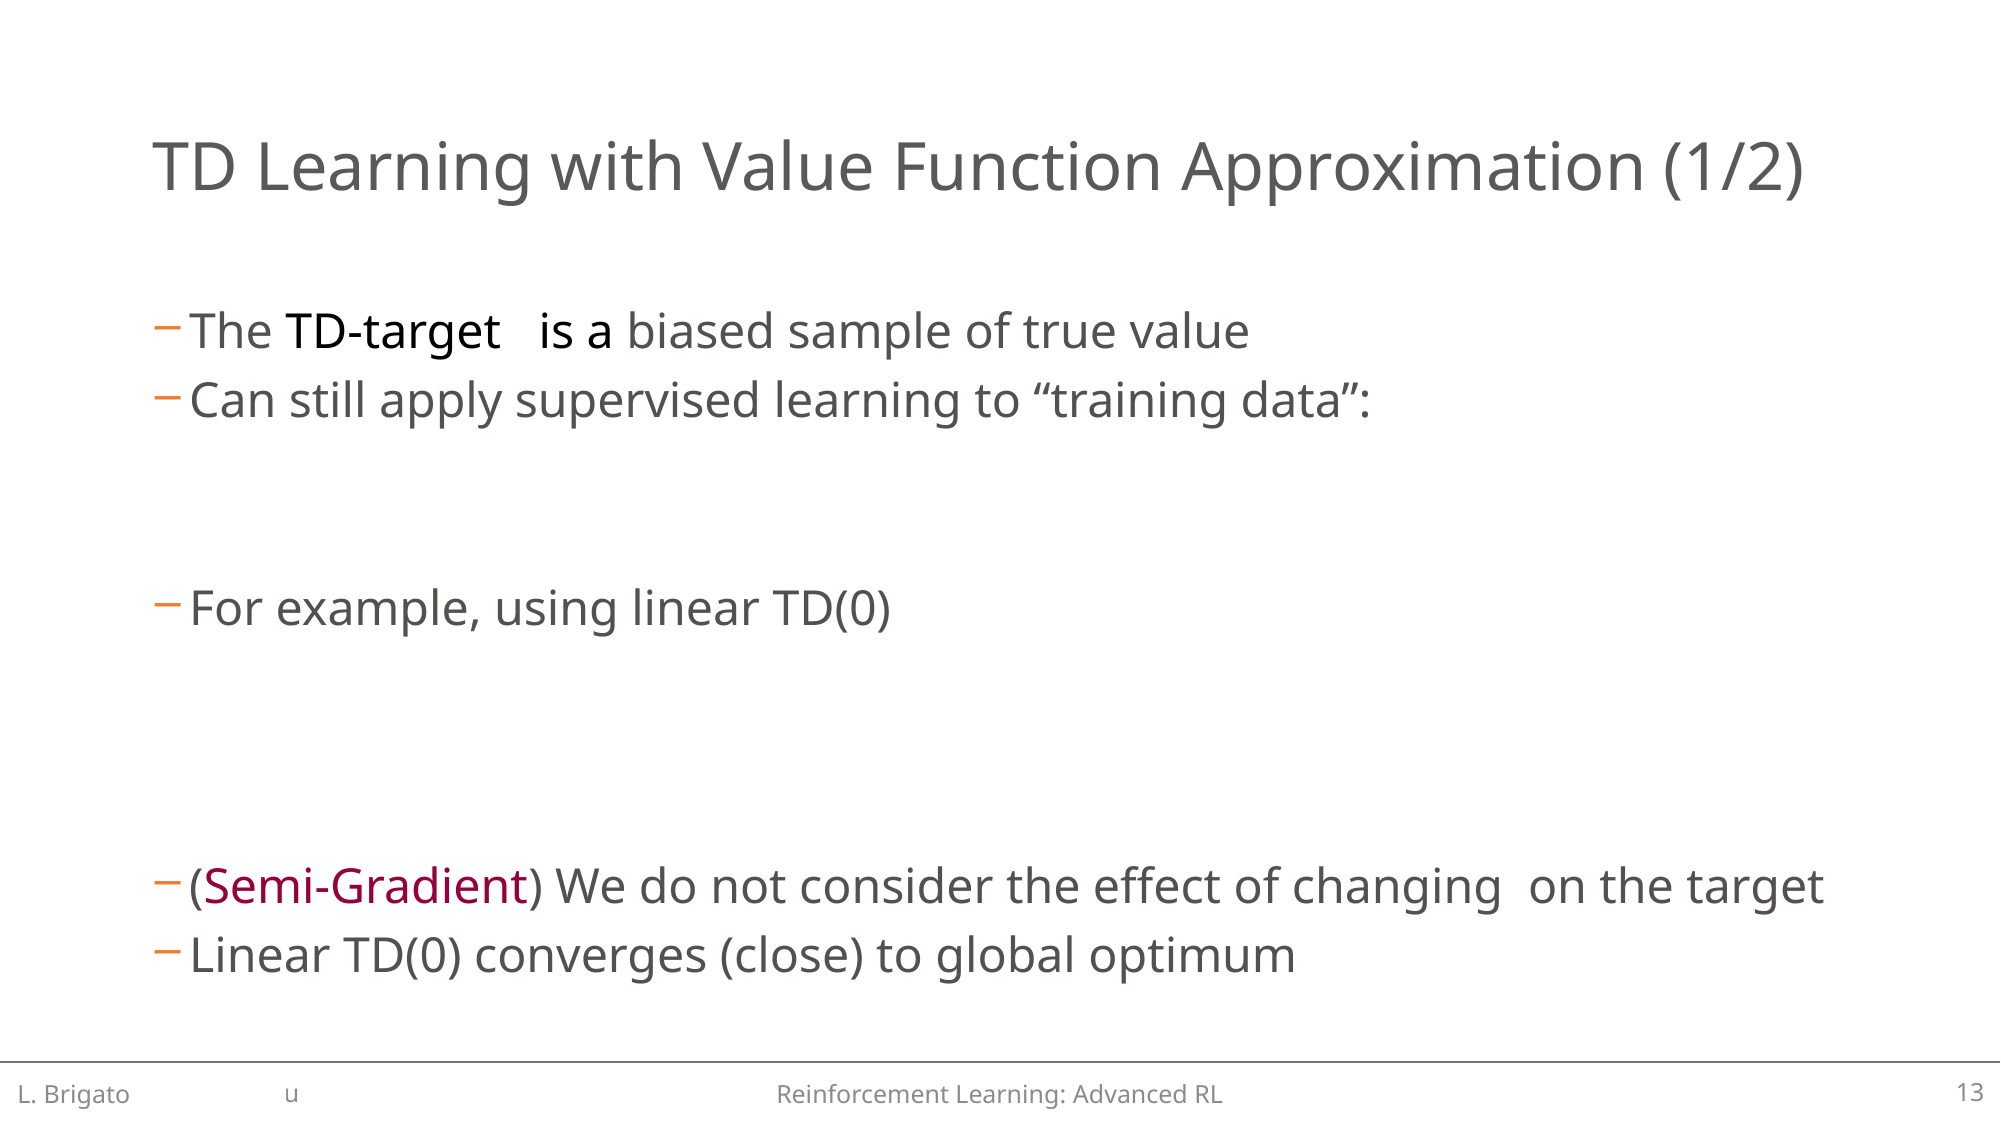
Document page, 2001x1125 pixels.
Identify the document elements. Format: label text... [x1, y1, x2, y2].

slide_number 13 [1549, 1063, 2000, 1124]
title TD Learning with Value Function Approximation (1/2) [137, 59, 1863, 278]
text_box L. Brigato [2, 1063, 287, 1124]
text_box Reinforcement Learning: Advanced RL [662, 1063, 1338, 1124]
